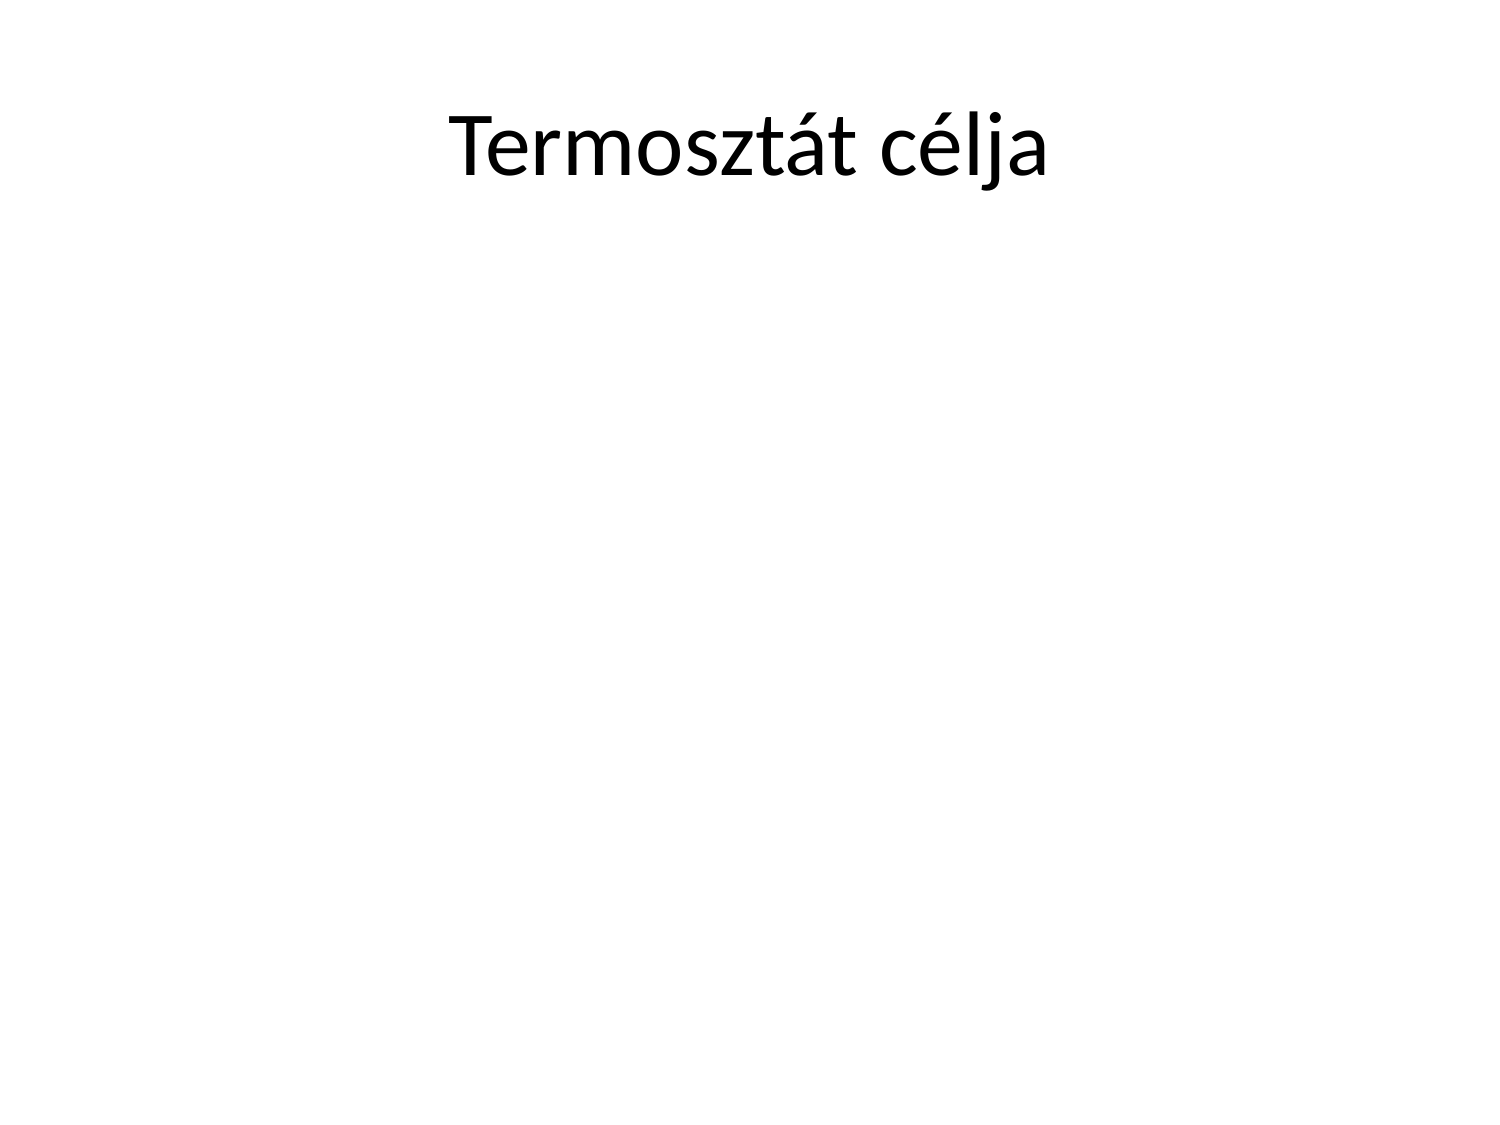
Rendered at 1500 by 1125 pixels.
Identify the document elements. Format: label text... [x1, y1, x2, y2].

title Termosztát célja [75, 45, 1425, 233]
